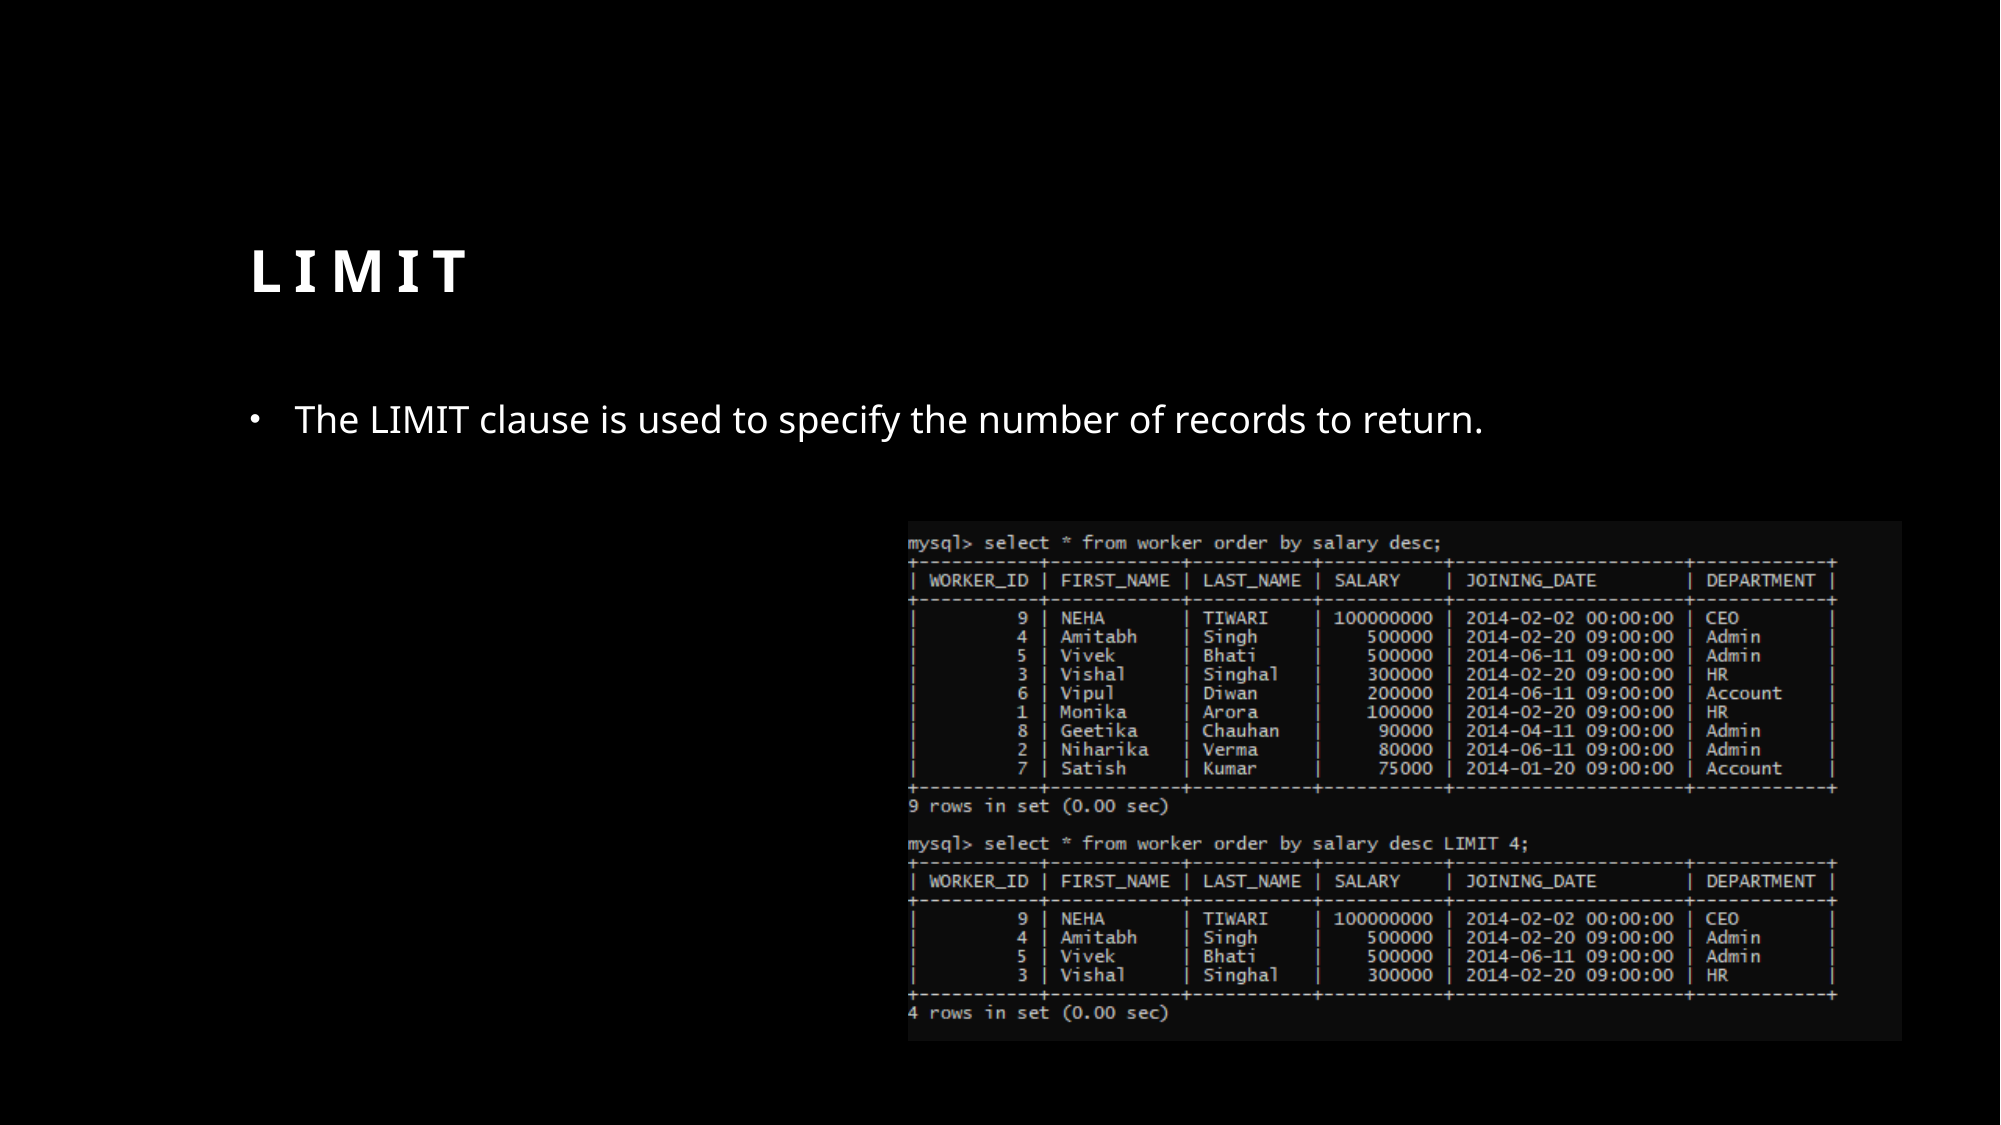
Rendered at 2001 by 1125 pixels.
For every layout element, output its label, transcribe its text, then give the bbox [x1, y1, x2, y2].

picture [907, 521, 1902, 1041]
title LIMIT [234, 171, 1750, 313]
list The LIMIT clause is used to specify the number of records to return. [234, 375, 1750, 1000]
